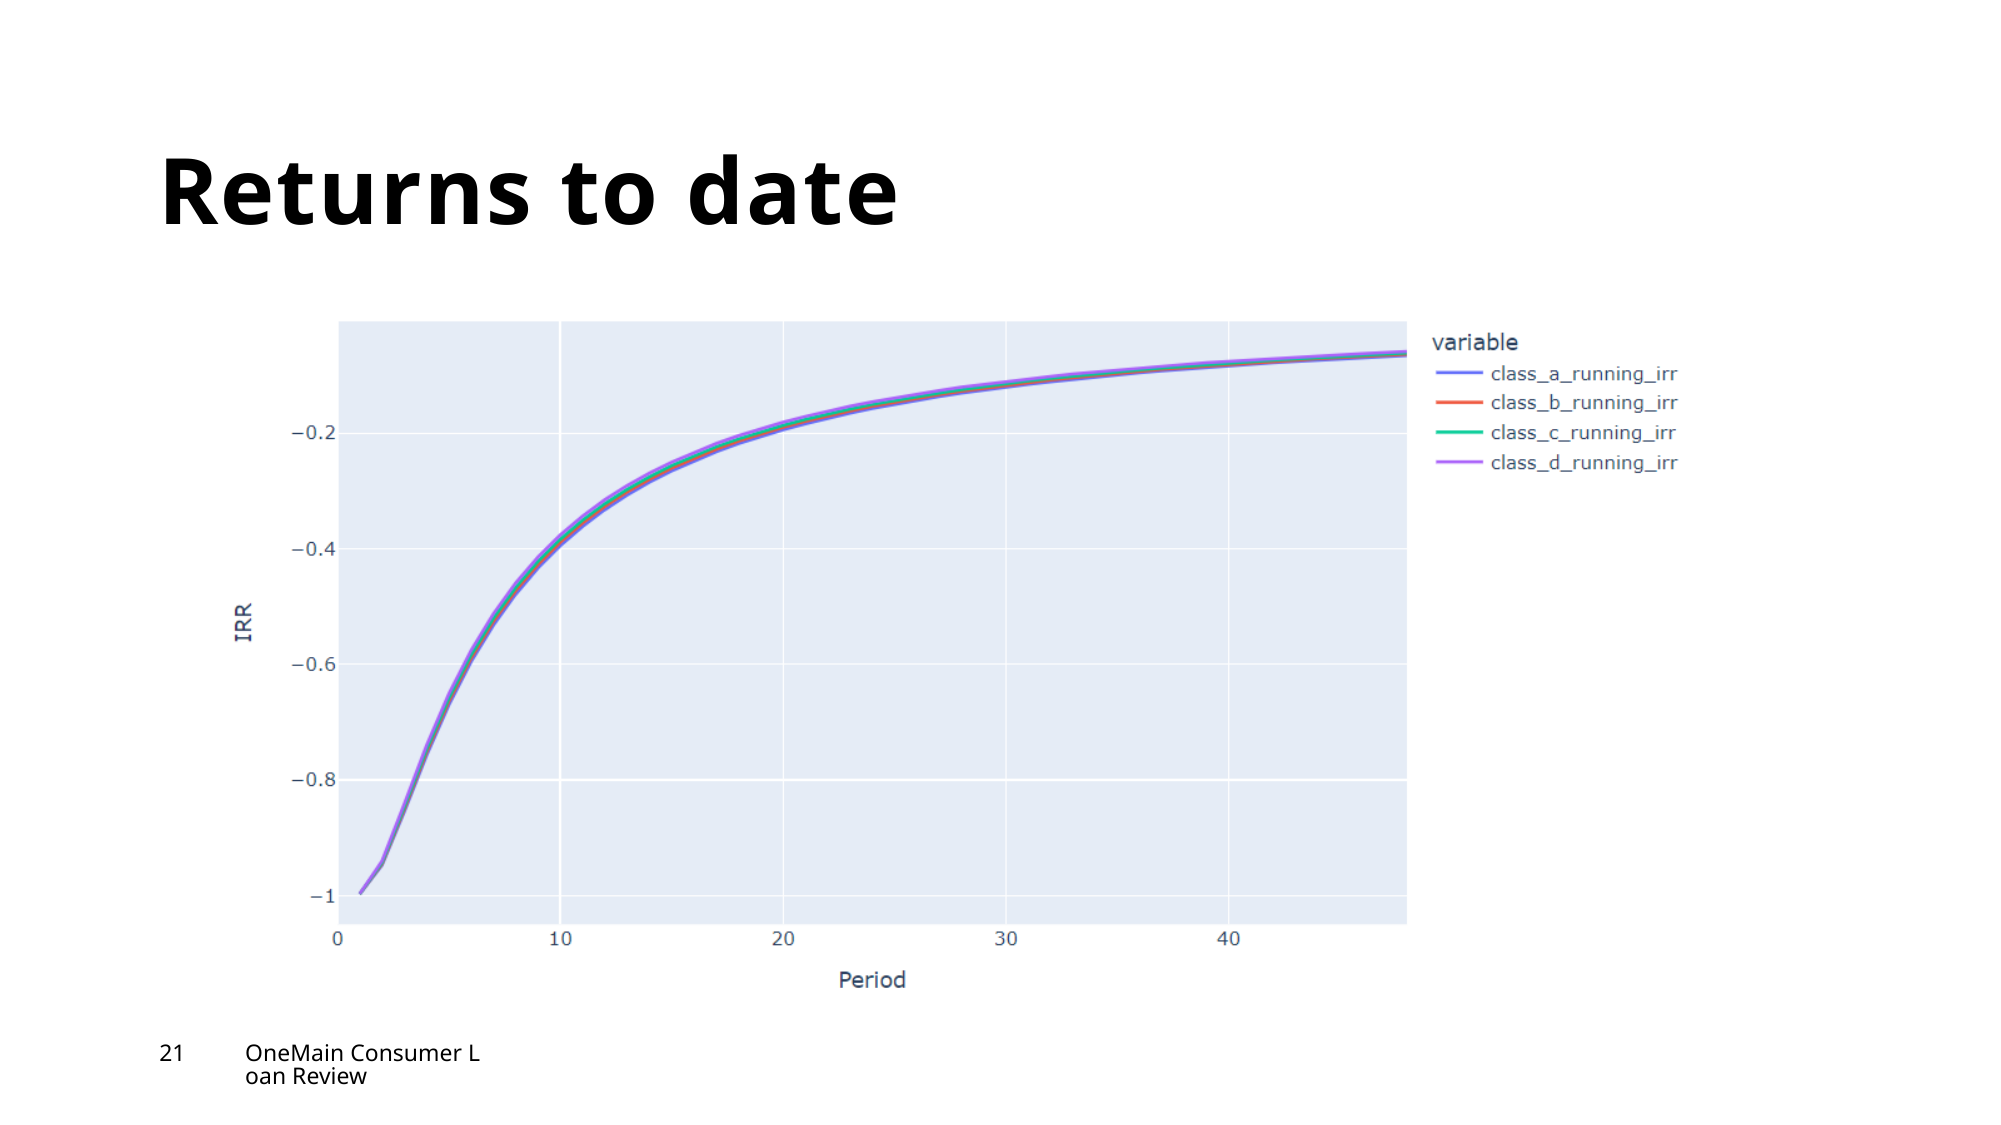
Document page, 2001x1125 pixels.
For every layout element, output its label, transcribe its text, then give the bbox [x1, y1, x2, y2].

picture [230, 319, 1686, 993]
slide_number 21 [159, 1038, 246, 1080]
title Returns to date [158, 144, 969, 245]
footer OneMain Consumer Loan Review [246, 1038, 491, 1080]
